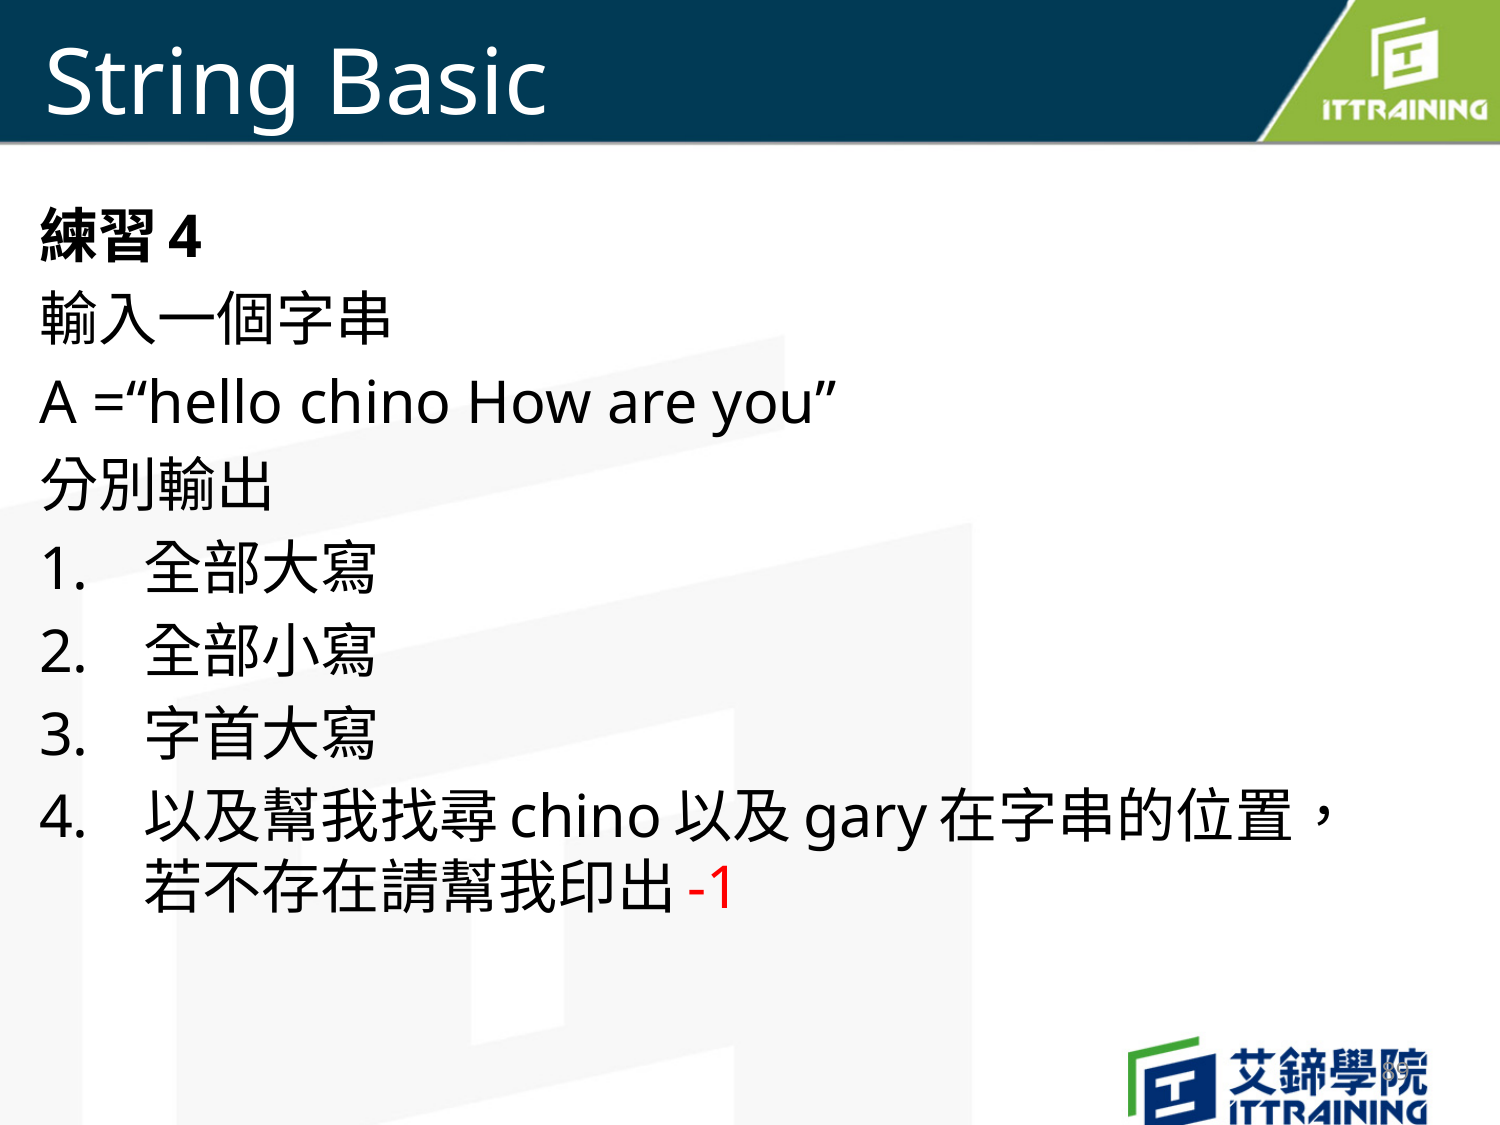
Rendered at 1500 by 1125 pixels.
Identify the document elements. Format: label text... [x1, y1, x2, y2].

picture [0, 0, 1500, 1125]
title String Basic [29, 0, 1380, 172]
slide_number 89 [1074, 1042, 1425, 1103]
list 練習4 輸入一個字串 A =“hello chino How are you” 分別輸出 全部大寫 全部小寫 字首大寫 以及幫我找尋chino以及gary在字串的位置，若不存在請幫我印出-1 [24, 191, 1375, 934]
